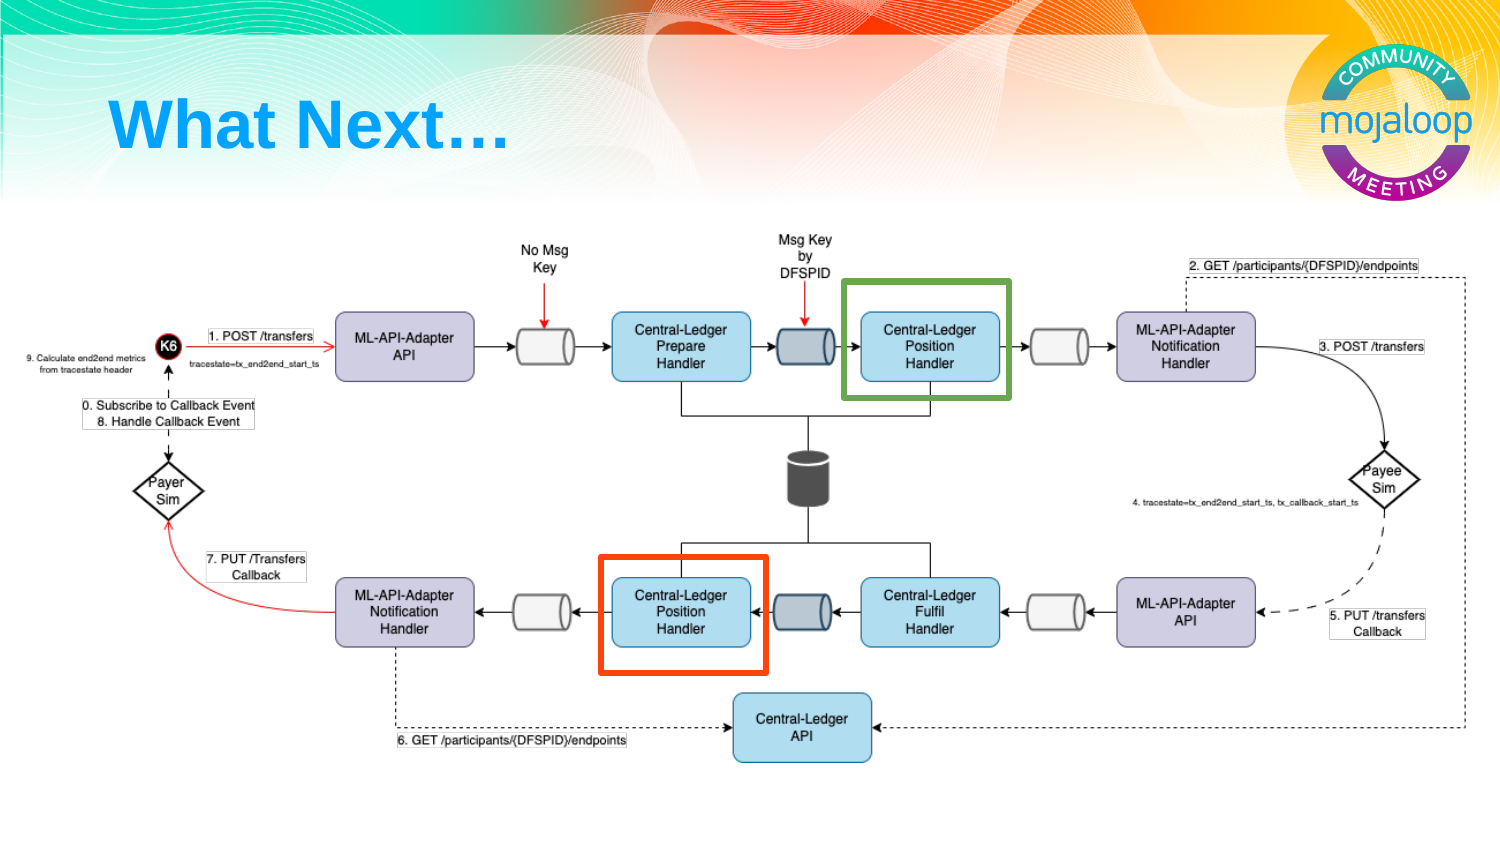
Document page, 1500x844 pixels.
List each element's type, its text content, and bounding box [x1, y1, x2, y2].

picture [0, 0, 1500, 844]
title What Next… [103, 44, 1264, 208]
